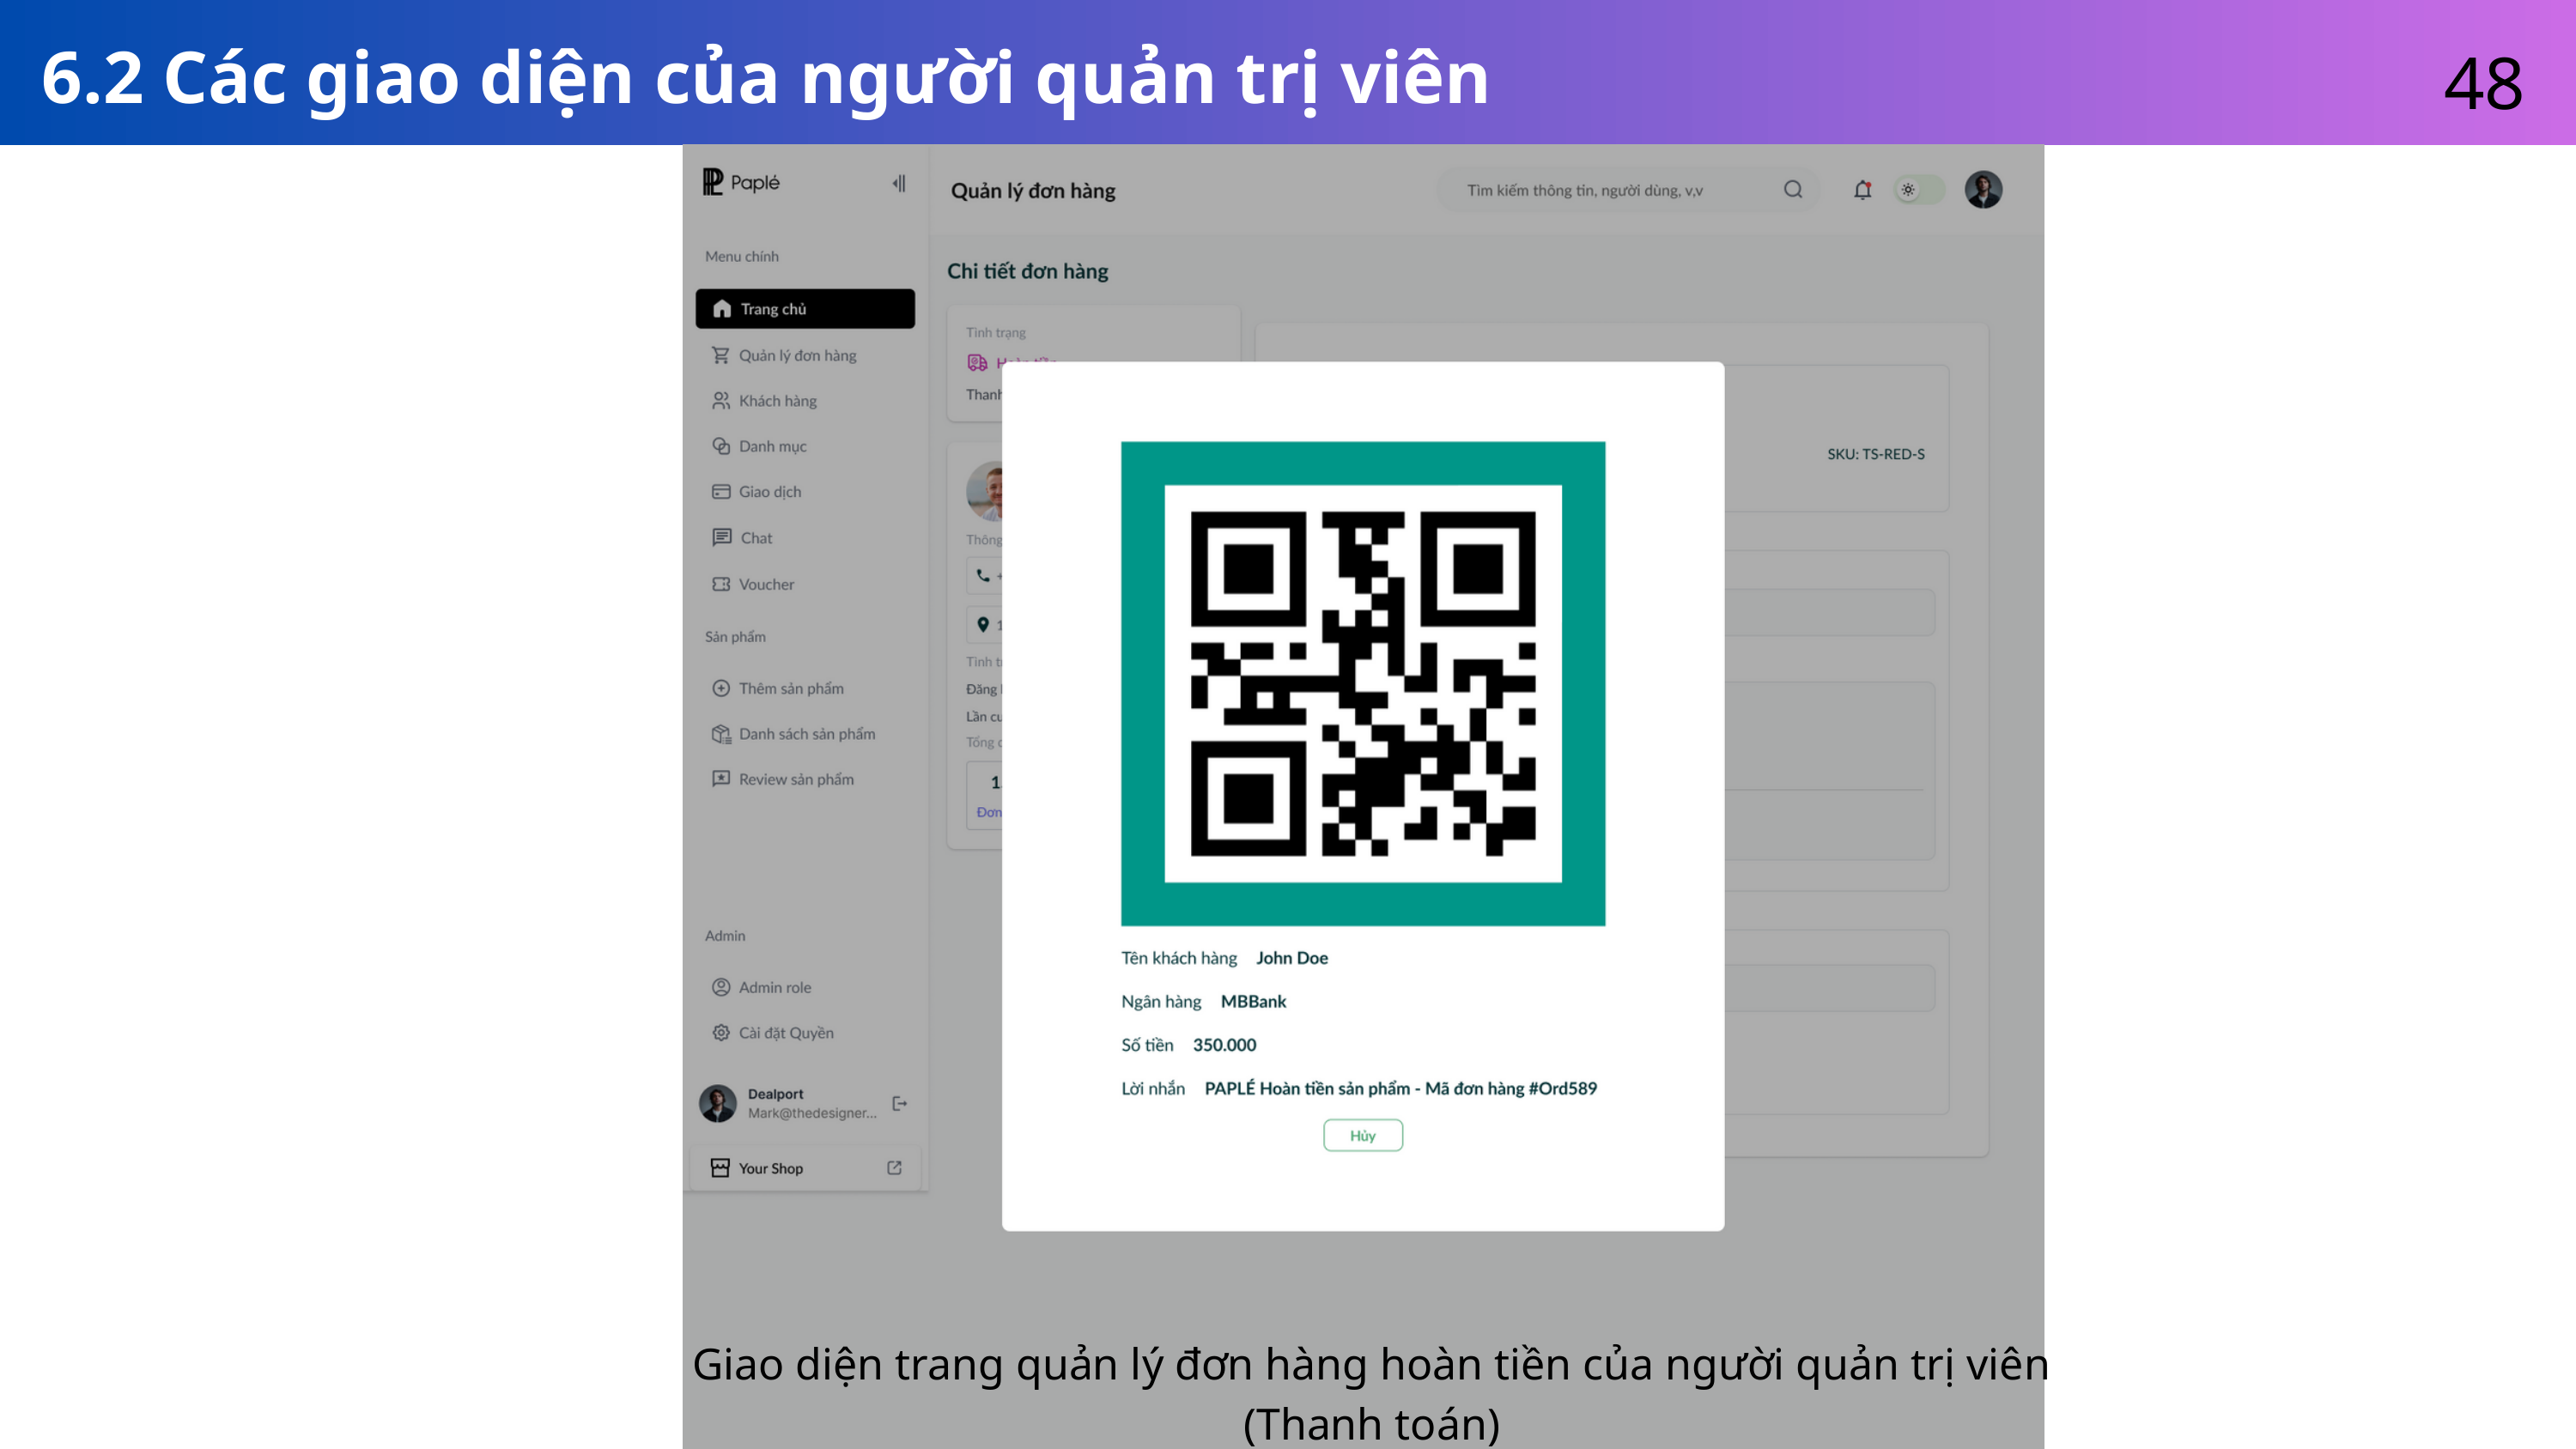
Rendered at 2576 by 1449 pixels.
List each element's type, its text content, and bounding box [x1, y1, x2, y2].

text_box Giao diện trang quản lý đơn hàng hoàn tiền của người quản trị viên (Thanh toán) [683, 1328, 2062, 1449]
text_box [683, 155, 2045, 1328]
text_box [0, 0, 2576, 145]
